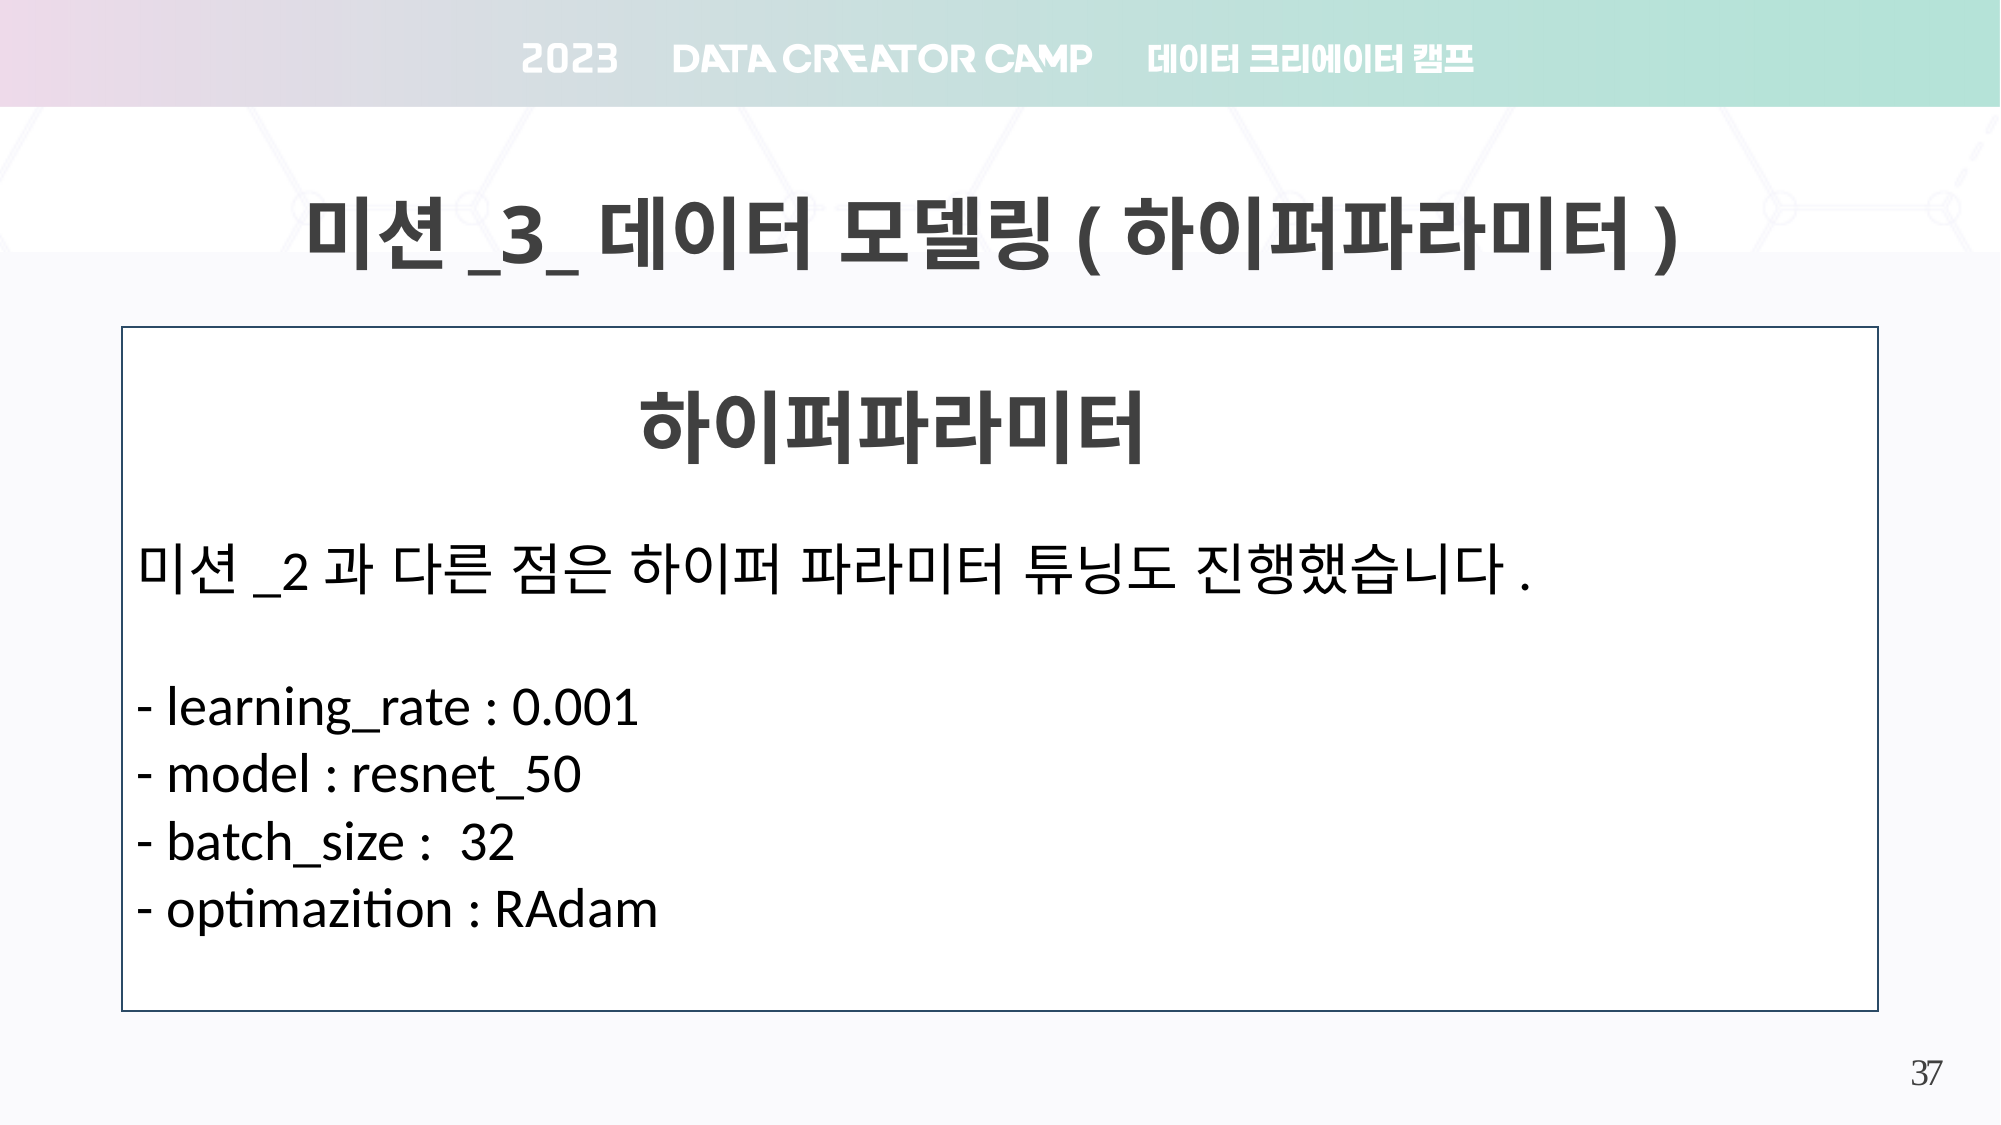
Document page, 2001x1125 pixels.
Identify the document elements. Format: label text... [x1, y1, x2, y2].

picture [0, 0, 2001, 1125]
text_box 미션_2과 다른 점은 하이퍼 파라미터 튜닝도 진행했습니다. - learning_rate : 0.001 - model : resnet_50 - batch_size : 32 - optimazition : RAdam [121, 326, 1879, 1012]
text_box 하이퍼파라미터 [132, 323, 1867, 485]
slide_number 32 [1700, 924, 1963, 1103]
text_box 미션_3_데이터 모델링(하이퍼파라미터) [131, 129, 1866, 290]
